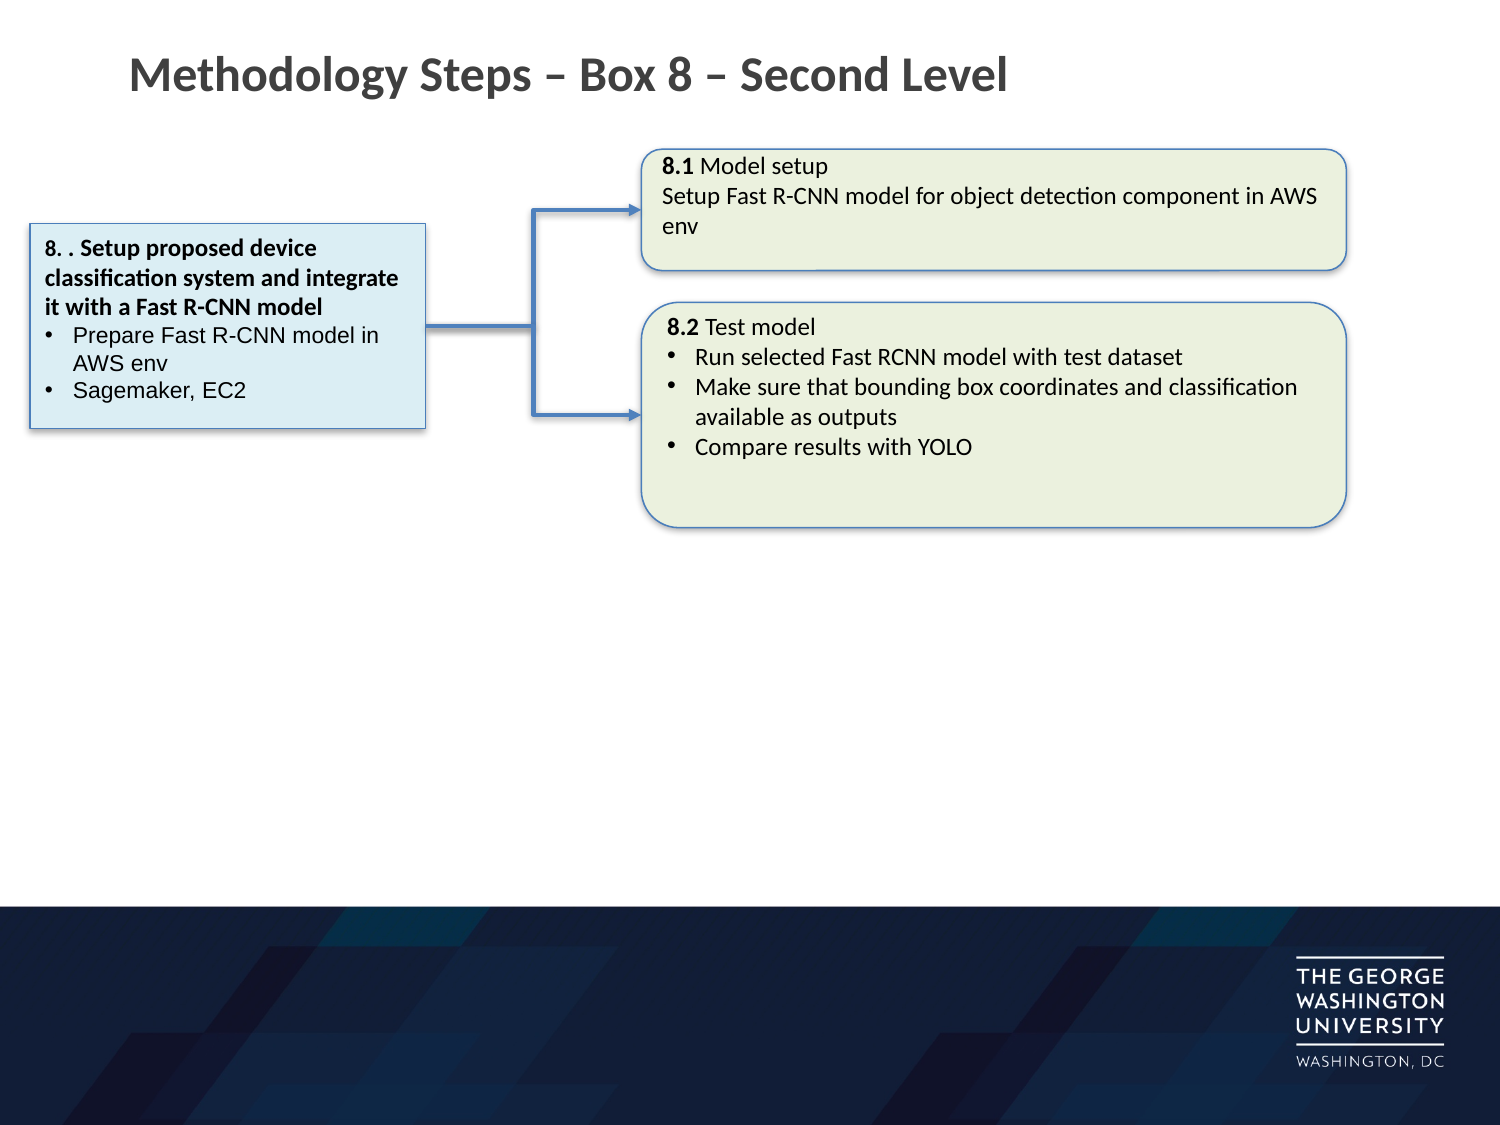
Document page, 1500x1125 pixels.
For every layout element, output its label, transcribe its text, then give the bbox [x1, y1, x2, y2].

text_box 8. . Setup proposed device classification system and integrate it with a Fast R-CNN model Prepare Fast R-CNN model in AWS env Sagemaker, EC2 [29, 223, 426, 429]
picture [0, 0, 1500, 1125]
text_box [425, 209, 642, 325]
text_box 8.1 Model setup Setup Fast R-CNN model for object detection component in AWS env [640, 156, 1348, 272]
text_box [425, 325, 642, 416]
text_box 8.2 Test model Run selected Fast RCNN model with test dataset Make sure that bounding box coordinates and classification available as outputs Compare results with YOLO [640, 301, 1348, 529]
text_box Methodology Steps – Box 8 – Second Level [113, 34, 1387, 156]
